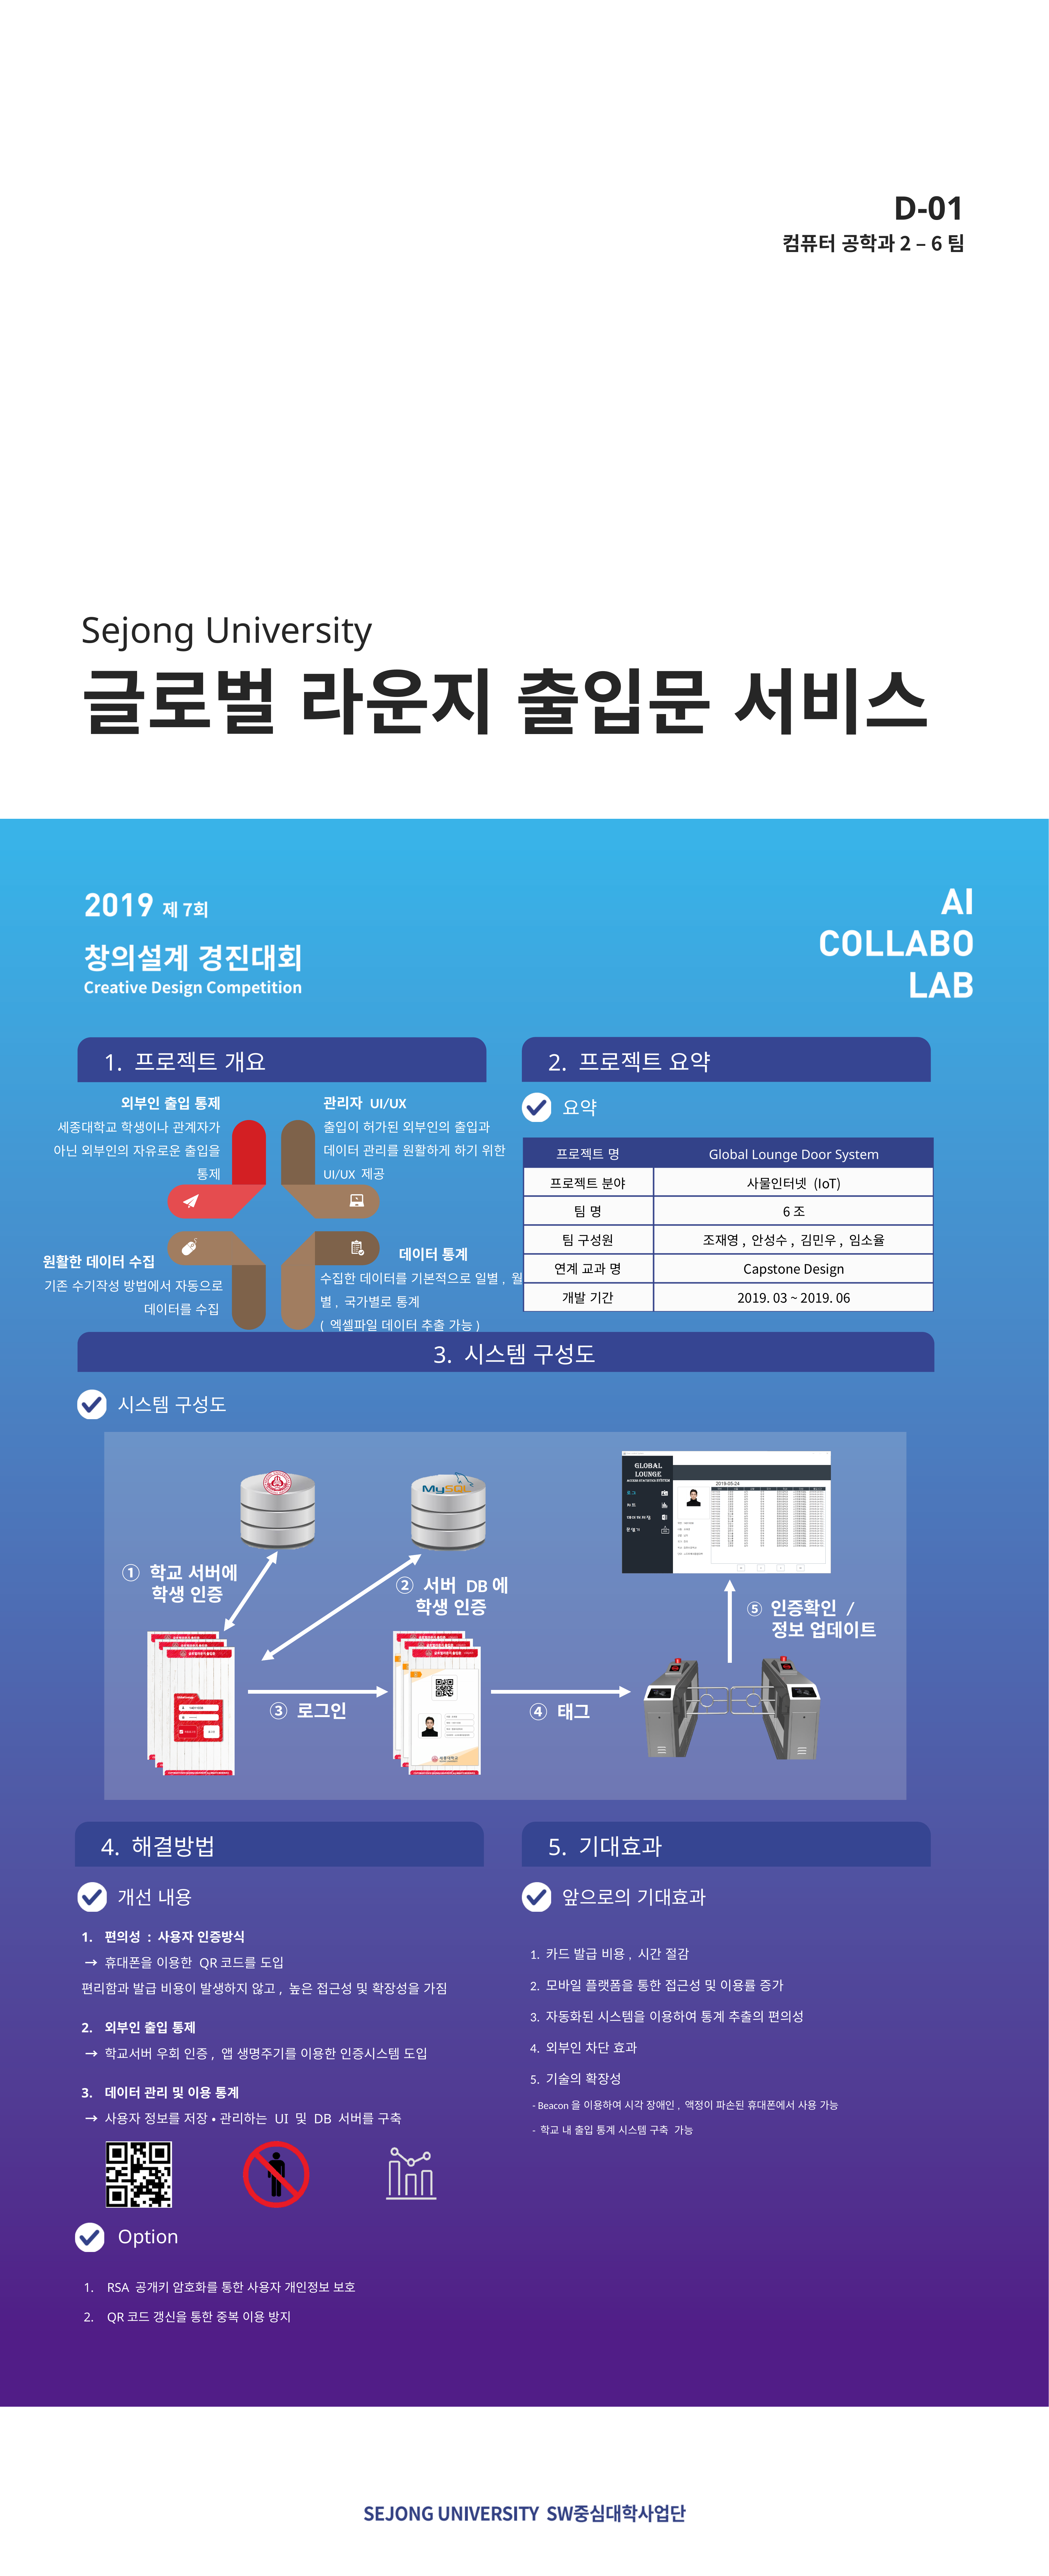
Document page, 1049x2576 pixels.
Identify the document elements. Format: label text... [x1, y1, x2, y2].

text_box 글로벌 라운지 출입문 서비스 [77, 654, 935, 745]
text_box 컴퓨터 공학과2 – 6팀 [778, 229, 970, 257]
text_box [281, 1120, 380, 1219]
picture [0, 819, 1049, 2576]
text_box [104, 1432, 907, 1800]
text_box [167, 1231, 266, 1330]
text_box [75, 2222, 487, 2382]
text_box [167, 1120, 266, 1219]
text_box D-01 [889, 185, 970, 229]
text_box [281, 1231, 380, 1330]
text_box Sejong University [76, 605, 377, 653]
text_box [522, 1093, 934, 1312]
